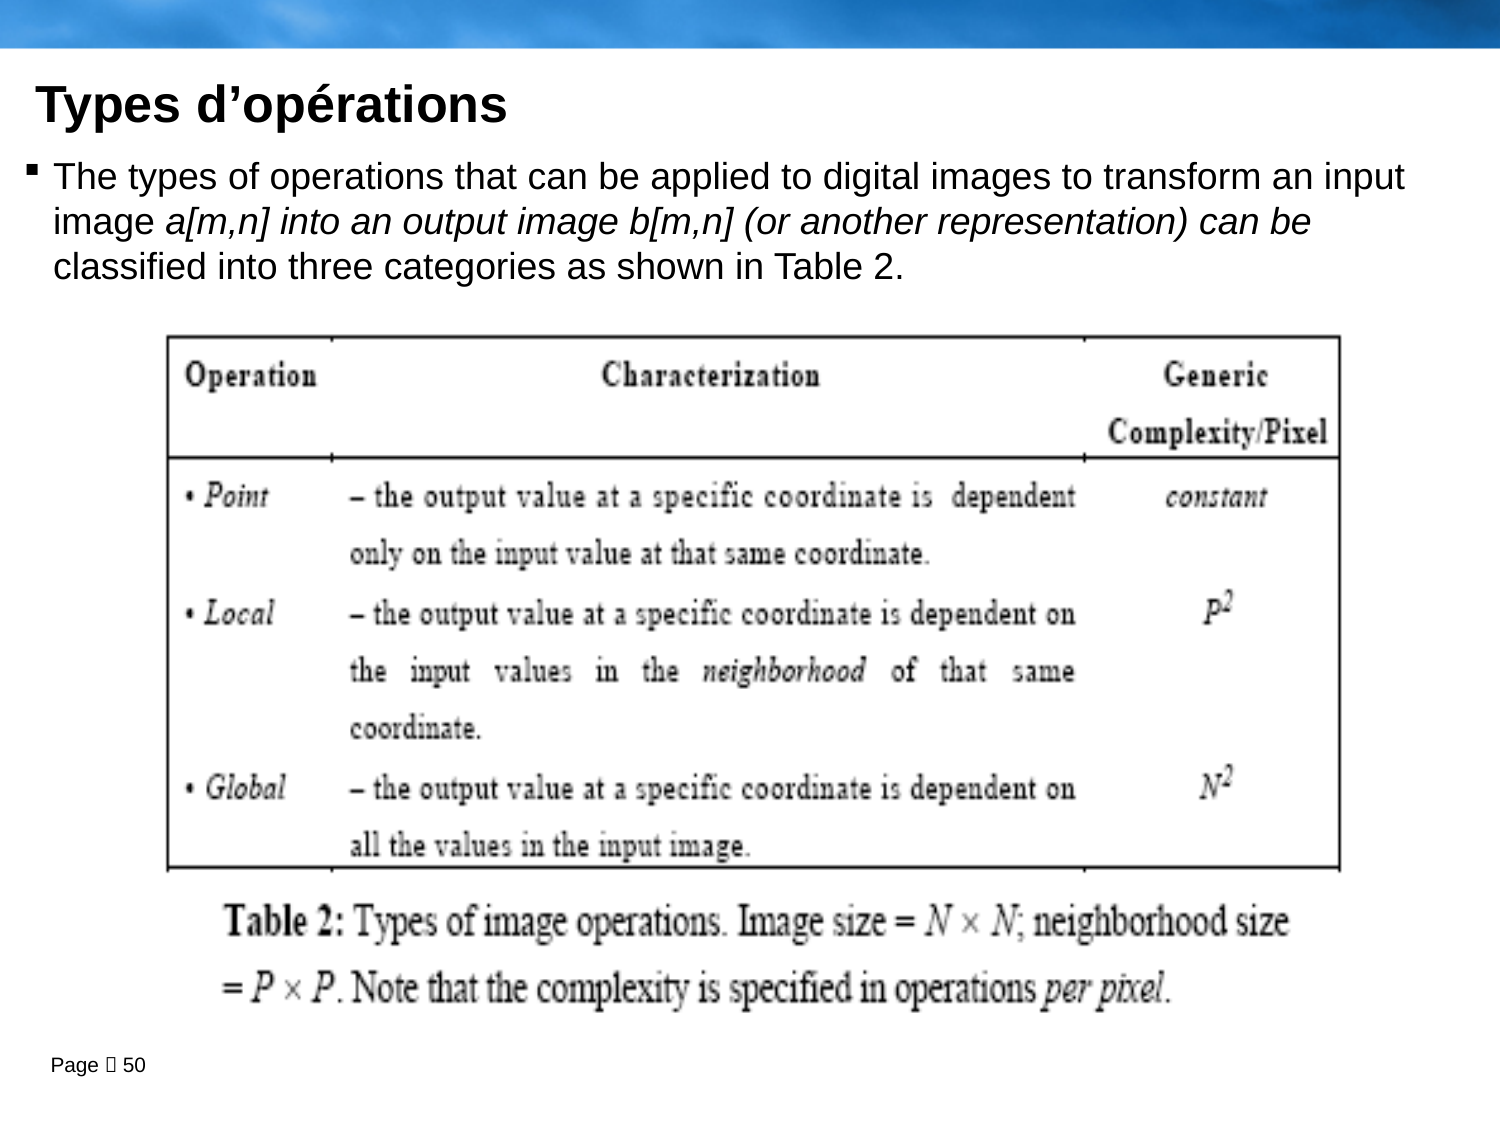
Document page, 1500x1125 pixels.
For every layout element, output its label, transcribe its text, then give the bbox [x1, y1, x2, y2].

title Types d’opérations [34, 70, 1386, 152]
list The types of operations that can be applied to digital images to transform an input image a[m,n] into an output image b[m,n] (or another representation) can be classified into three categories as shown in Table 2. [23, 152, 1421, 305]
picture [0, 0, 1500, 1125]
